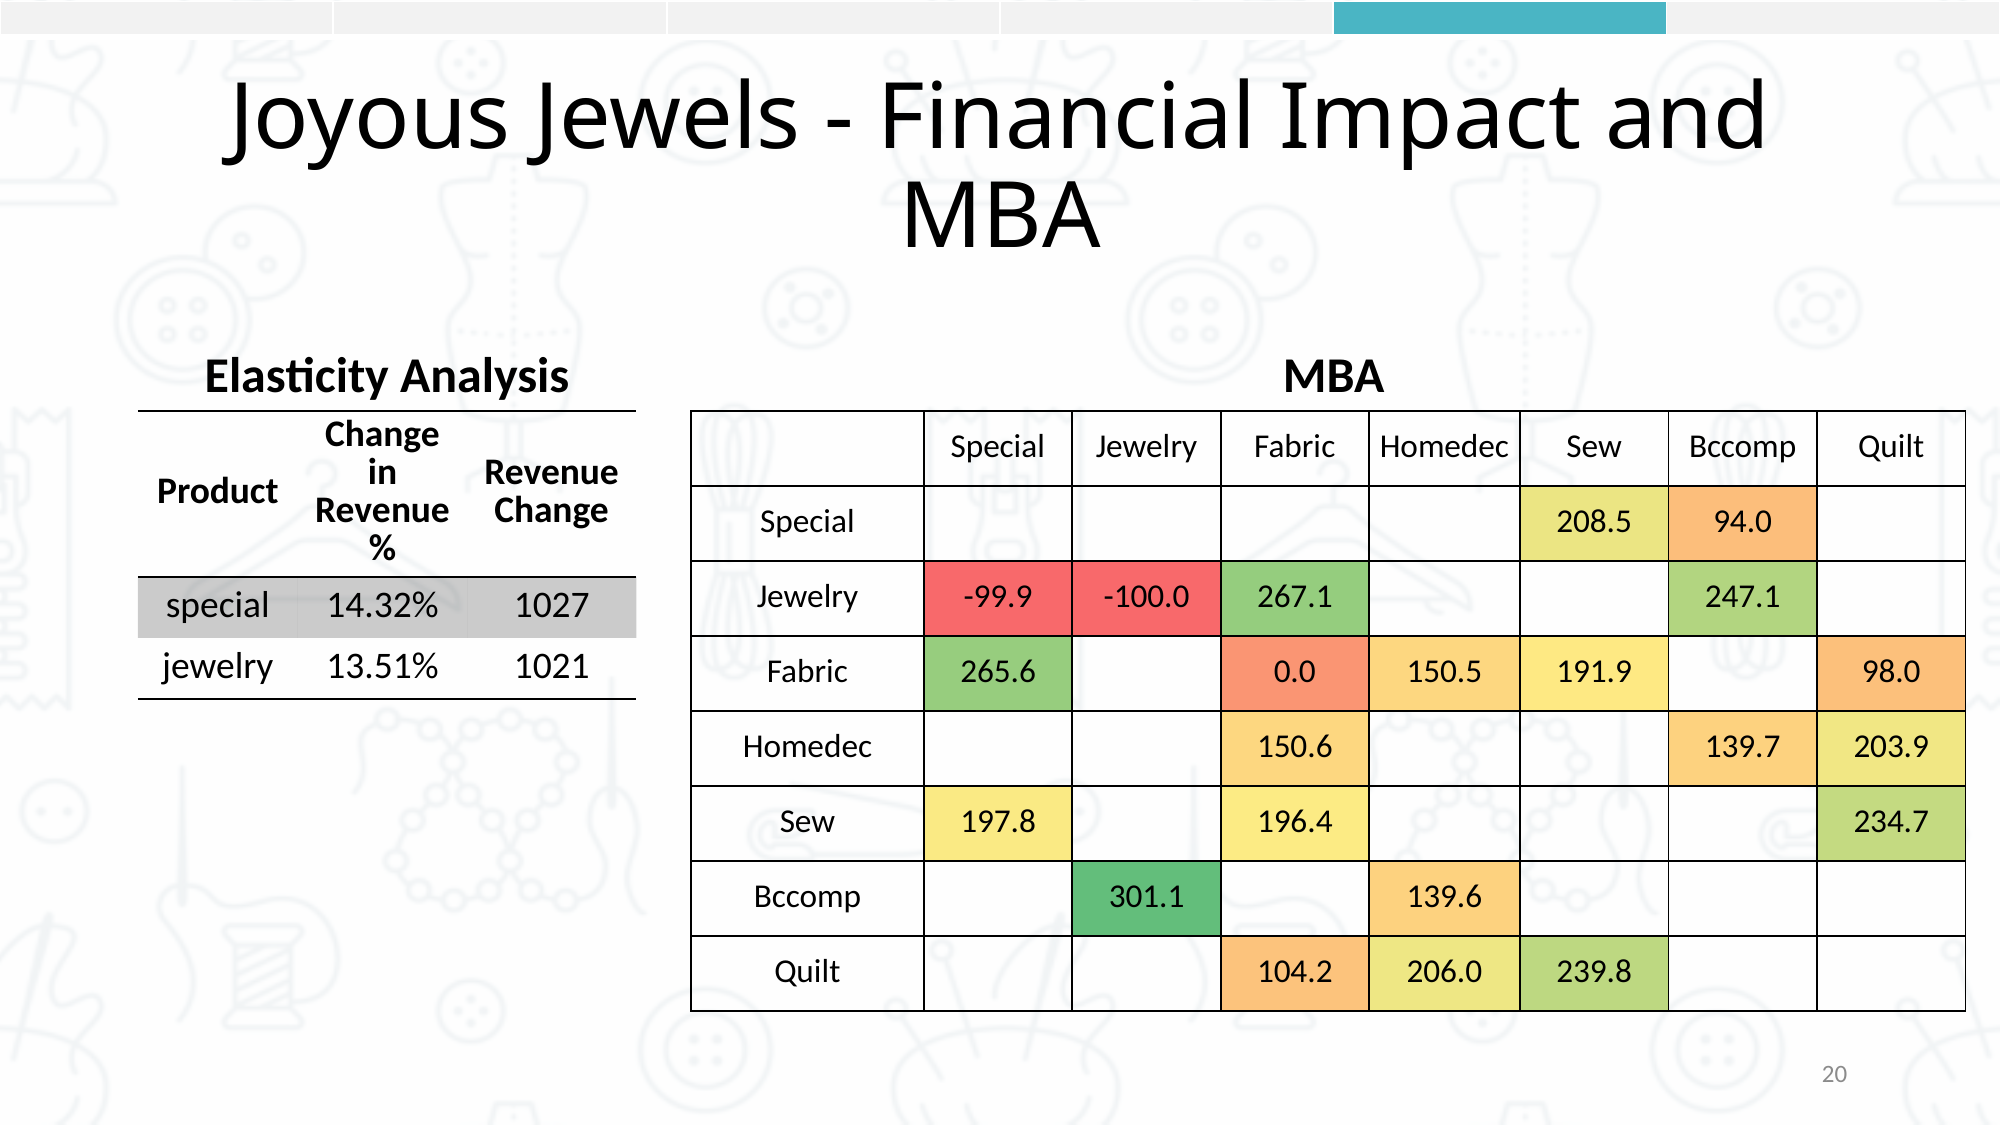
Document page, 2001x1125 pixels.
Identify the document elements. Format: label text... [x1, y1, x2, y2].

table_cell [1818, 487, 1965, 560]
table_cell 197.8 [925, 787, 1071, 860]
table_header [1667, 2, 1999, 34]
table_header Quilt [1818, 412, 1965, 485]
table_cell Quilt [692, 937, 923, 1010]
table_cell [1669, 787, 1816, 860]
table_cell [1521, 862, 1668, 935]
table_cell 14.32% [298, 578, 467, 638]
table_cell 1027 [467, 578, 636, 638]
table_cell [1370, 562, 1519, 635]
table_cell 94.0 [1669, 487, 1816, 560]
table_header [692, 412, 923, 485]
table_cell [1073, 937, 1220, 1010]
table_cell [1222, 862, 1368, 935]
table_cell 150.5 [1370, 637, 1519, 710]
list Elasticity Analysis [137, 275, 637, 411]
list MBA [691, 275, 1977, 411]
table_cell [1370, 787, 1519, 860]
table_cell Homedec [692, 712, 923, 785]
table_cell Special [692, 487, 923, 560]
table_cell [925, 862, 1071, 935]
slide_number 20 [1412, 1042, 1863, 1103]
table_cell Bccomp [692, 862, 923, 935]
table_cell 206.0 [1370, 937, 1519, 1010]
table_header Change in Revenue % [298, 412, 467, 576]
table_header [1334, 2, 1666, 34]
table_cell 208.5 [1521, 487, 1668, 560]
table_cell -100.0 [1073, 562, 1220, 635]
table_cell 267.1 [1222, 562, 1368, 635]
table_cell [1669, 637, 1816, 710]
table_cell [1818, 862, 1965, 935]
table_cell [925, 487, 1071, 560]
table_cell Jewelry [692, 562, 923, 635]
table_cell [925, 937, 1071, 1010]
table_cell 13.51% [298, 638, 467, 698]
table_cell [1073, 787, 1220, 860]
table_header Special [925, 412, 1071, 485]
table_header Sew [1521, 412, 1668, 485]
table_cell [1222, 487, 1368, 560]
table_cell [1073, 637, 1220, 710]
table_header [668, 2, 999, 34]
table_header Bccomp [1669, 412, 1816, 485]
table_cell [1818, 937, 1965, 1010]
table_cell [1521, 562, 1668, 635]
table_cell [1521, 787, 1668, 860]
table_cell [1669, 937, 1816, 1010]
table_cell [1073, 712, 1220, 785]
table_cell [1370, 712, 1519, 785]
table_cell 301.1 [1073, 862, 1220, 935]
table_cell 234.7 [1818, 787, 1965, 860]
table_cell 247.1 [1669, 562, 1816, 635]
table_cell 239.8 [1521, 937, 1668, 1010]
table_cell jewelry [138, 638, 298, 698]
table_cell Fabric [692, 637, 923, 710]
table_cell 196.4 [1222, 787, 1368, 860]
table_cell 191.9 [1521, 637, 1668, 710]
table_header [1, 2, 332, 34]
table_cell 139.6 [1370, 862, 1519, 935]
table_header [334, 2, 666, 34]
table_header Revenue Change [467, 412, 636, 576]
table_cell 98.0 [1818, 637, 1965, 710]
title Joyous Jewels - Financial Impact and MBA [137, 59, 1863, 278]
table_cell special [138, 578, 298, 638]
table_header Product [138, 412, 298, 576]
table_cell 1021 [467, 638, 636, 698]
table_cell [925, 712, 1071, 785]
table_header [1001, 2, 1332, 34]
table_cell 104.2 [1222, 937, 1368, 1010]
table_cell [1818, 562, 1965, 635]
table_header Jewelry [1073, 412, 1220, 485]
table_cell [1669, 862, 1816, 935]
table_cell Sew [692, 787, 923, 860]
table_cell [1521, 712, 1668, 785]
table_header Fabric [1222, 412, 1368, 485]
table_cell 203.9 [1818, 712, 1965, 785]
table_cell 139.7 [1669, 712, 1816, 785]
table_cell [1370, 487, 1519, 560]
table_cell 265.6 [925, 637, 1071, 710]
table_cell [1073, 487, 1220, 560]
table_header Homedec [1370, 412, 1519, 485]
table_cell 150.6 [1222, 712, 1368, 785]
table_cell 0.0 [1222, 637, 1368, 710]
table_cell -99.9 [925, 562, 1071, 635]
